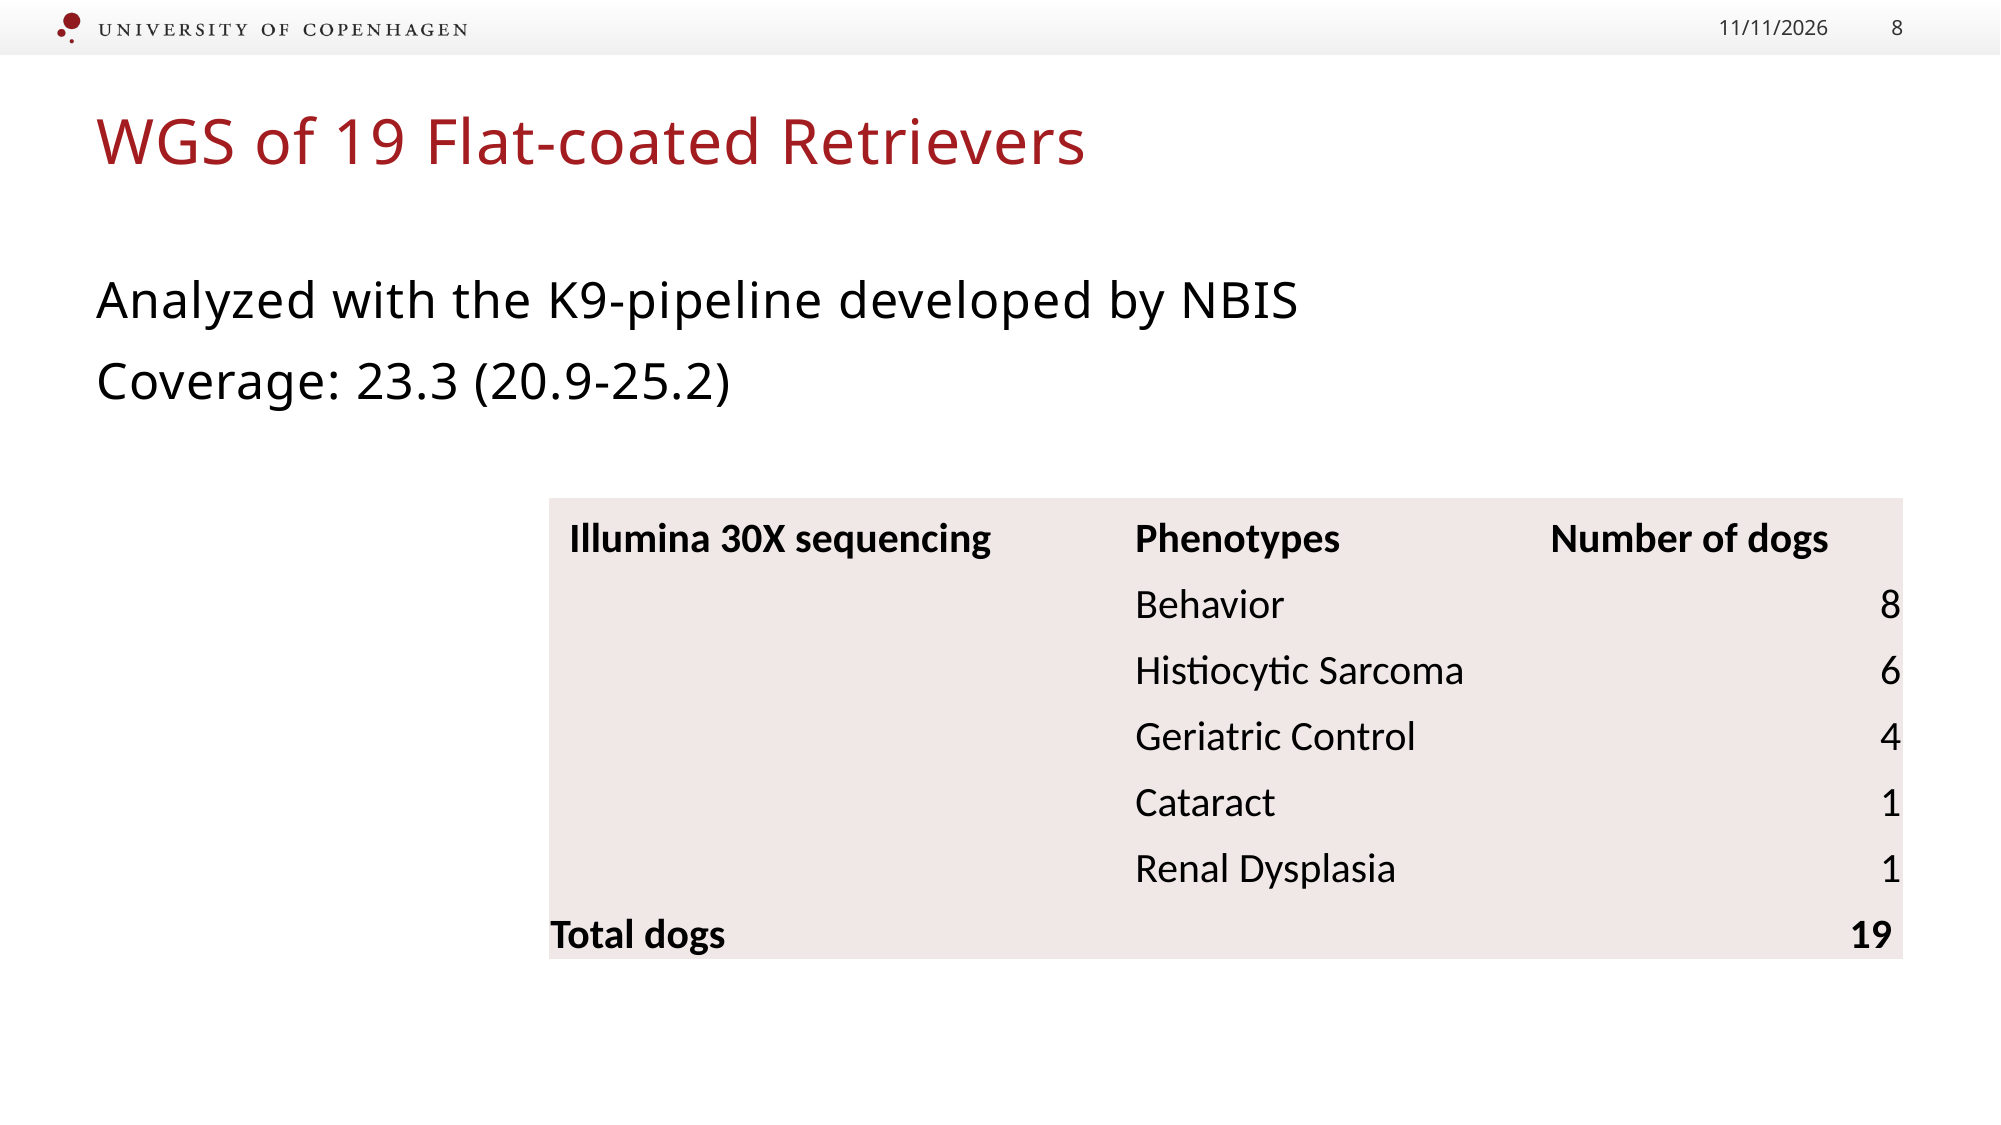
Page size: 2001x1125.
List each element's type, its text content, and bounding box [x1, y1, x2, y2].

picture [92, 15, 475, 42]
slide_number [1694, 14, 1829, 43]
slide_number 8 [1840, 14, 1904, 43]
text_box Analyzed with the K9-pipeline developed by NBIS Coverage: 23.3 (20.9-25.2) [96, 268, 1903, 1036]
title WGS of 19 Flat-coated Retrievers [96, 101, 1904, 244]
